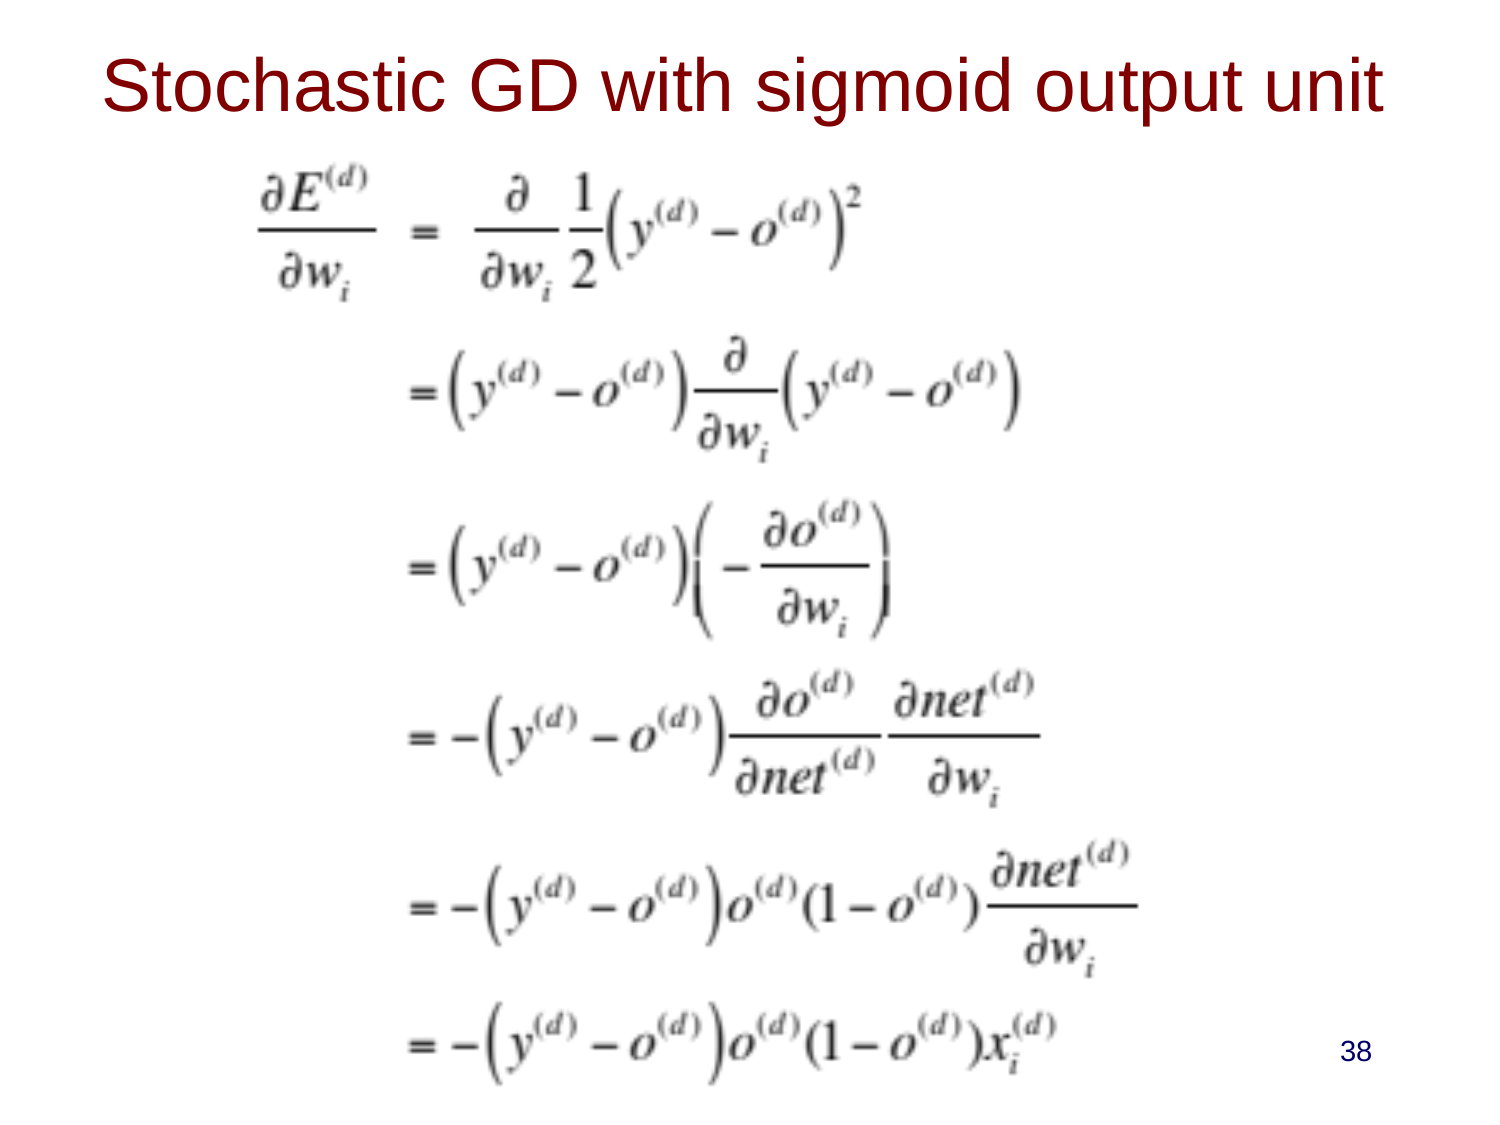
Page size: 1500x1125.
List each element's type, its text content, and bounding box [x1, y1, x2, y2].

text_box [402, 655, 1048, 816]
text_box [402, 319, 1026, 472]
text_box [249, 149, 868, 311]
title Stochastic GD with sigmoid output unit [24, 0, 1463, 176]
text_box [402, 825, 1146, 987]
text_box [402, 995, 1062, 1094]
slide_number 38 [1074, 1024, 1388, 1101]
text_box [402, 481, 901, 646]
